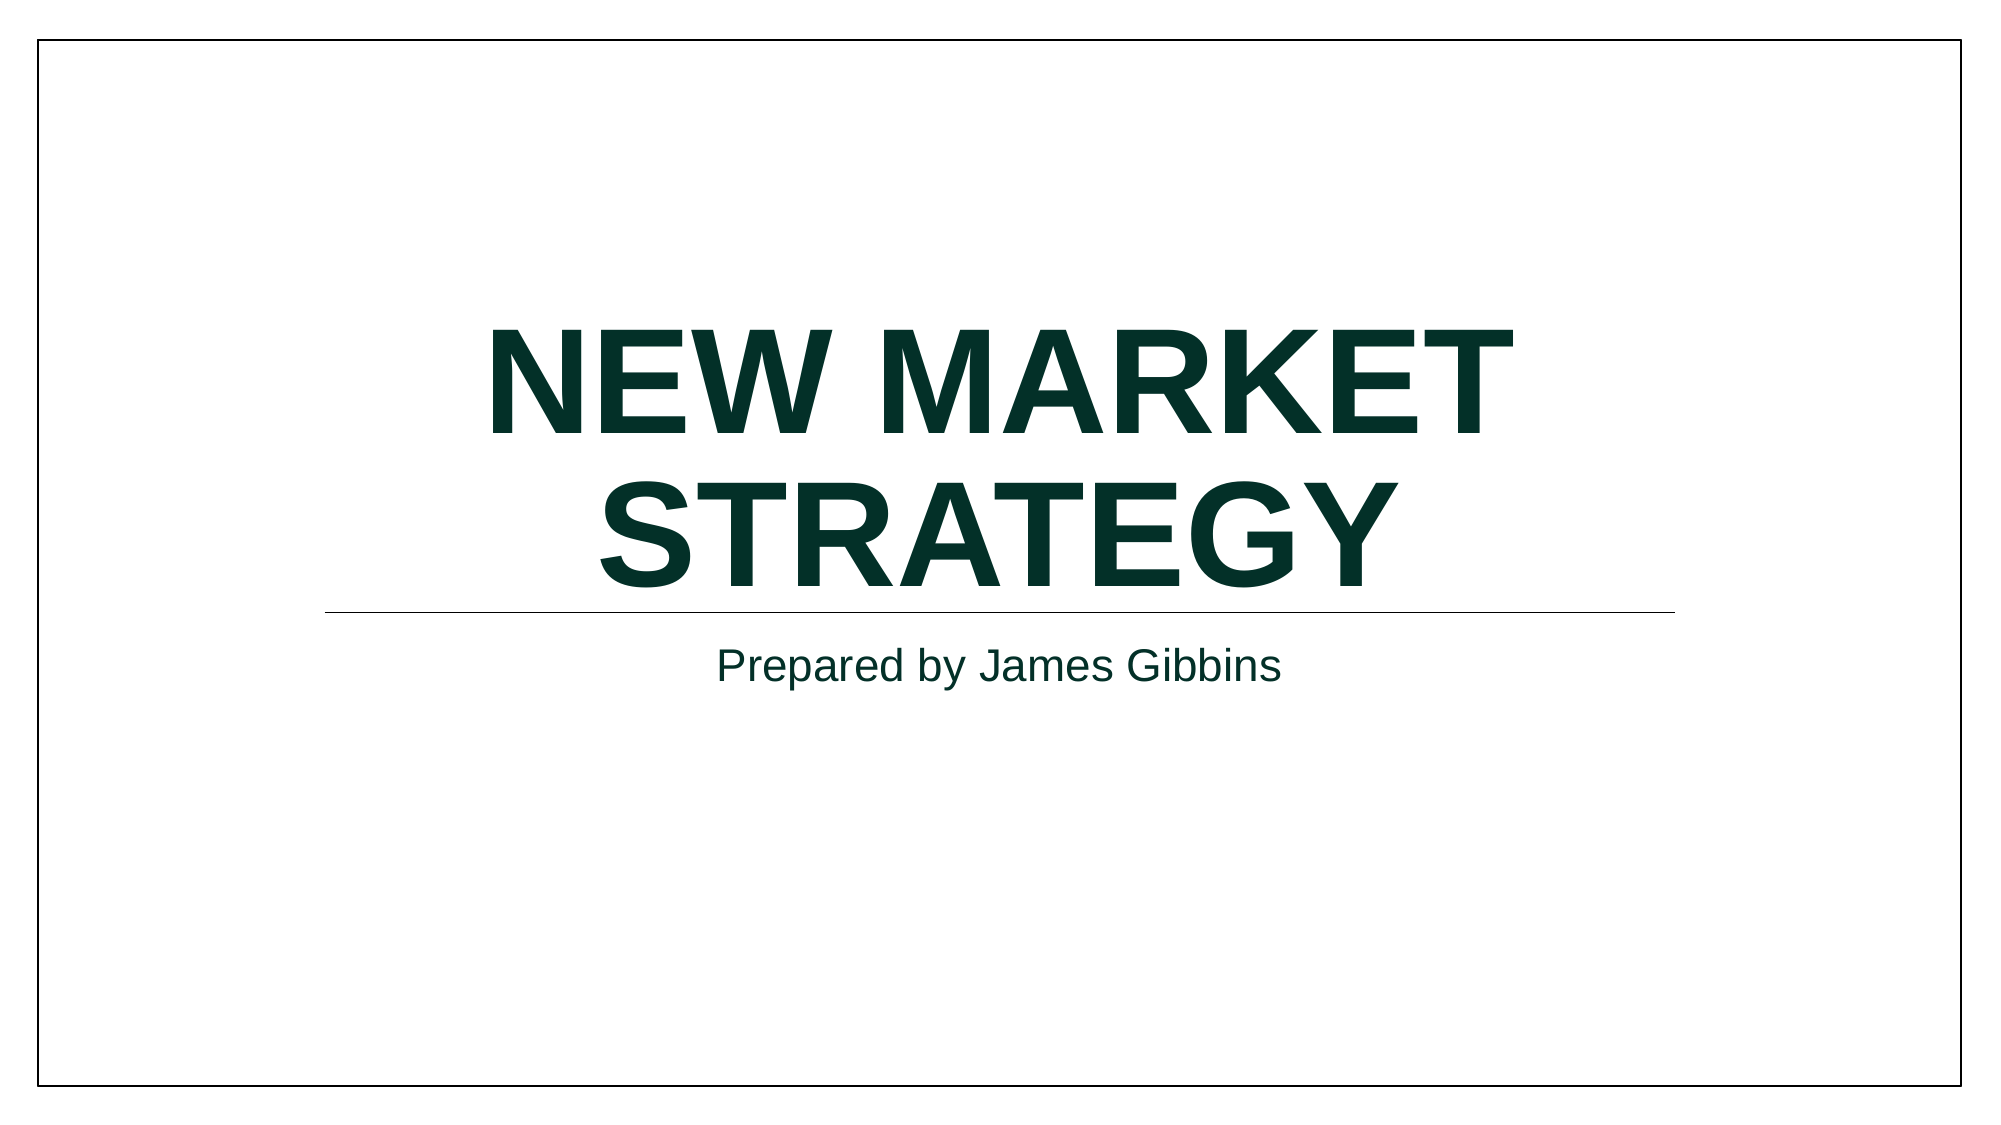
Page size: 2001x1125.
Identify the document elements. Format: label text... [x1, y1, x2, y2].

title New Market Strategy [182, 144, 1818, 625]
subtitle Prepared by James Gibbins [280, 634, 1719, 863]
